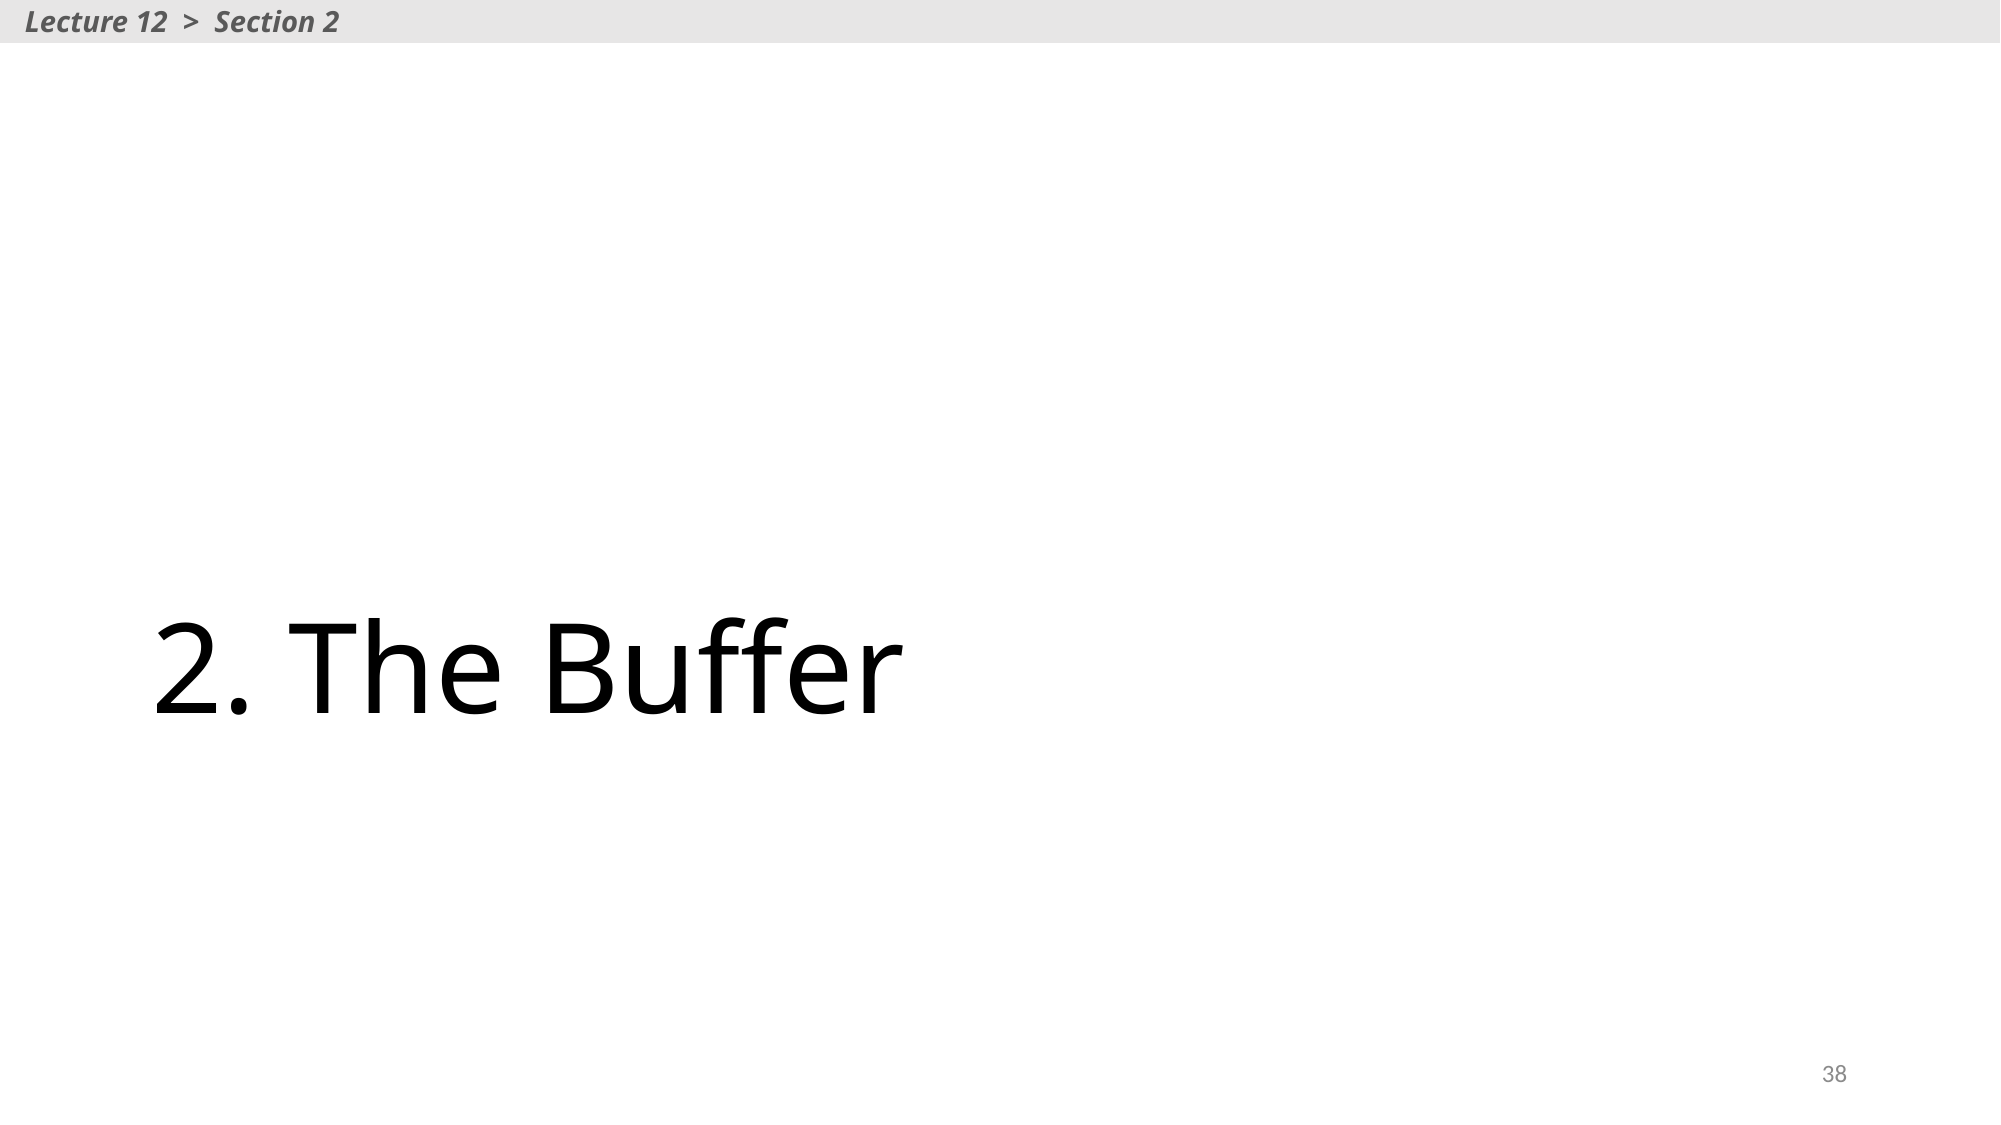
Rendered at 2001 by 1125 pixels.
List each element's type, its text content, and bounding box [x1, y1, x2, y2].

title 2. The Buffer [136, 280, 1862, 749]
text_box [0, 0, 2000, 47]
slide_number 38 [1412, 1042, 1863, 1103]
